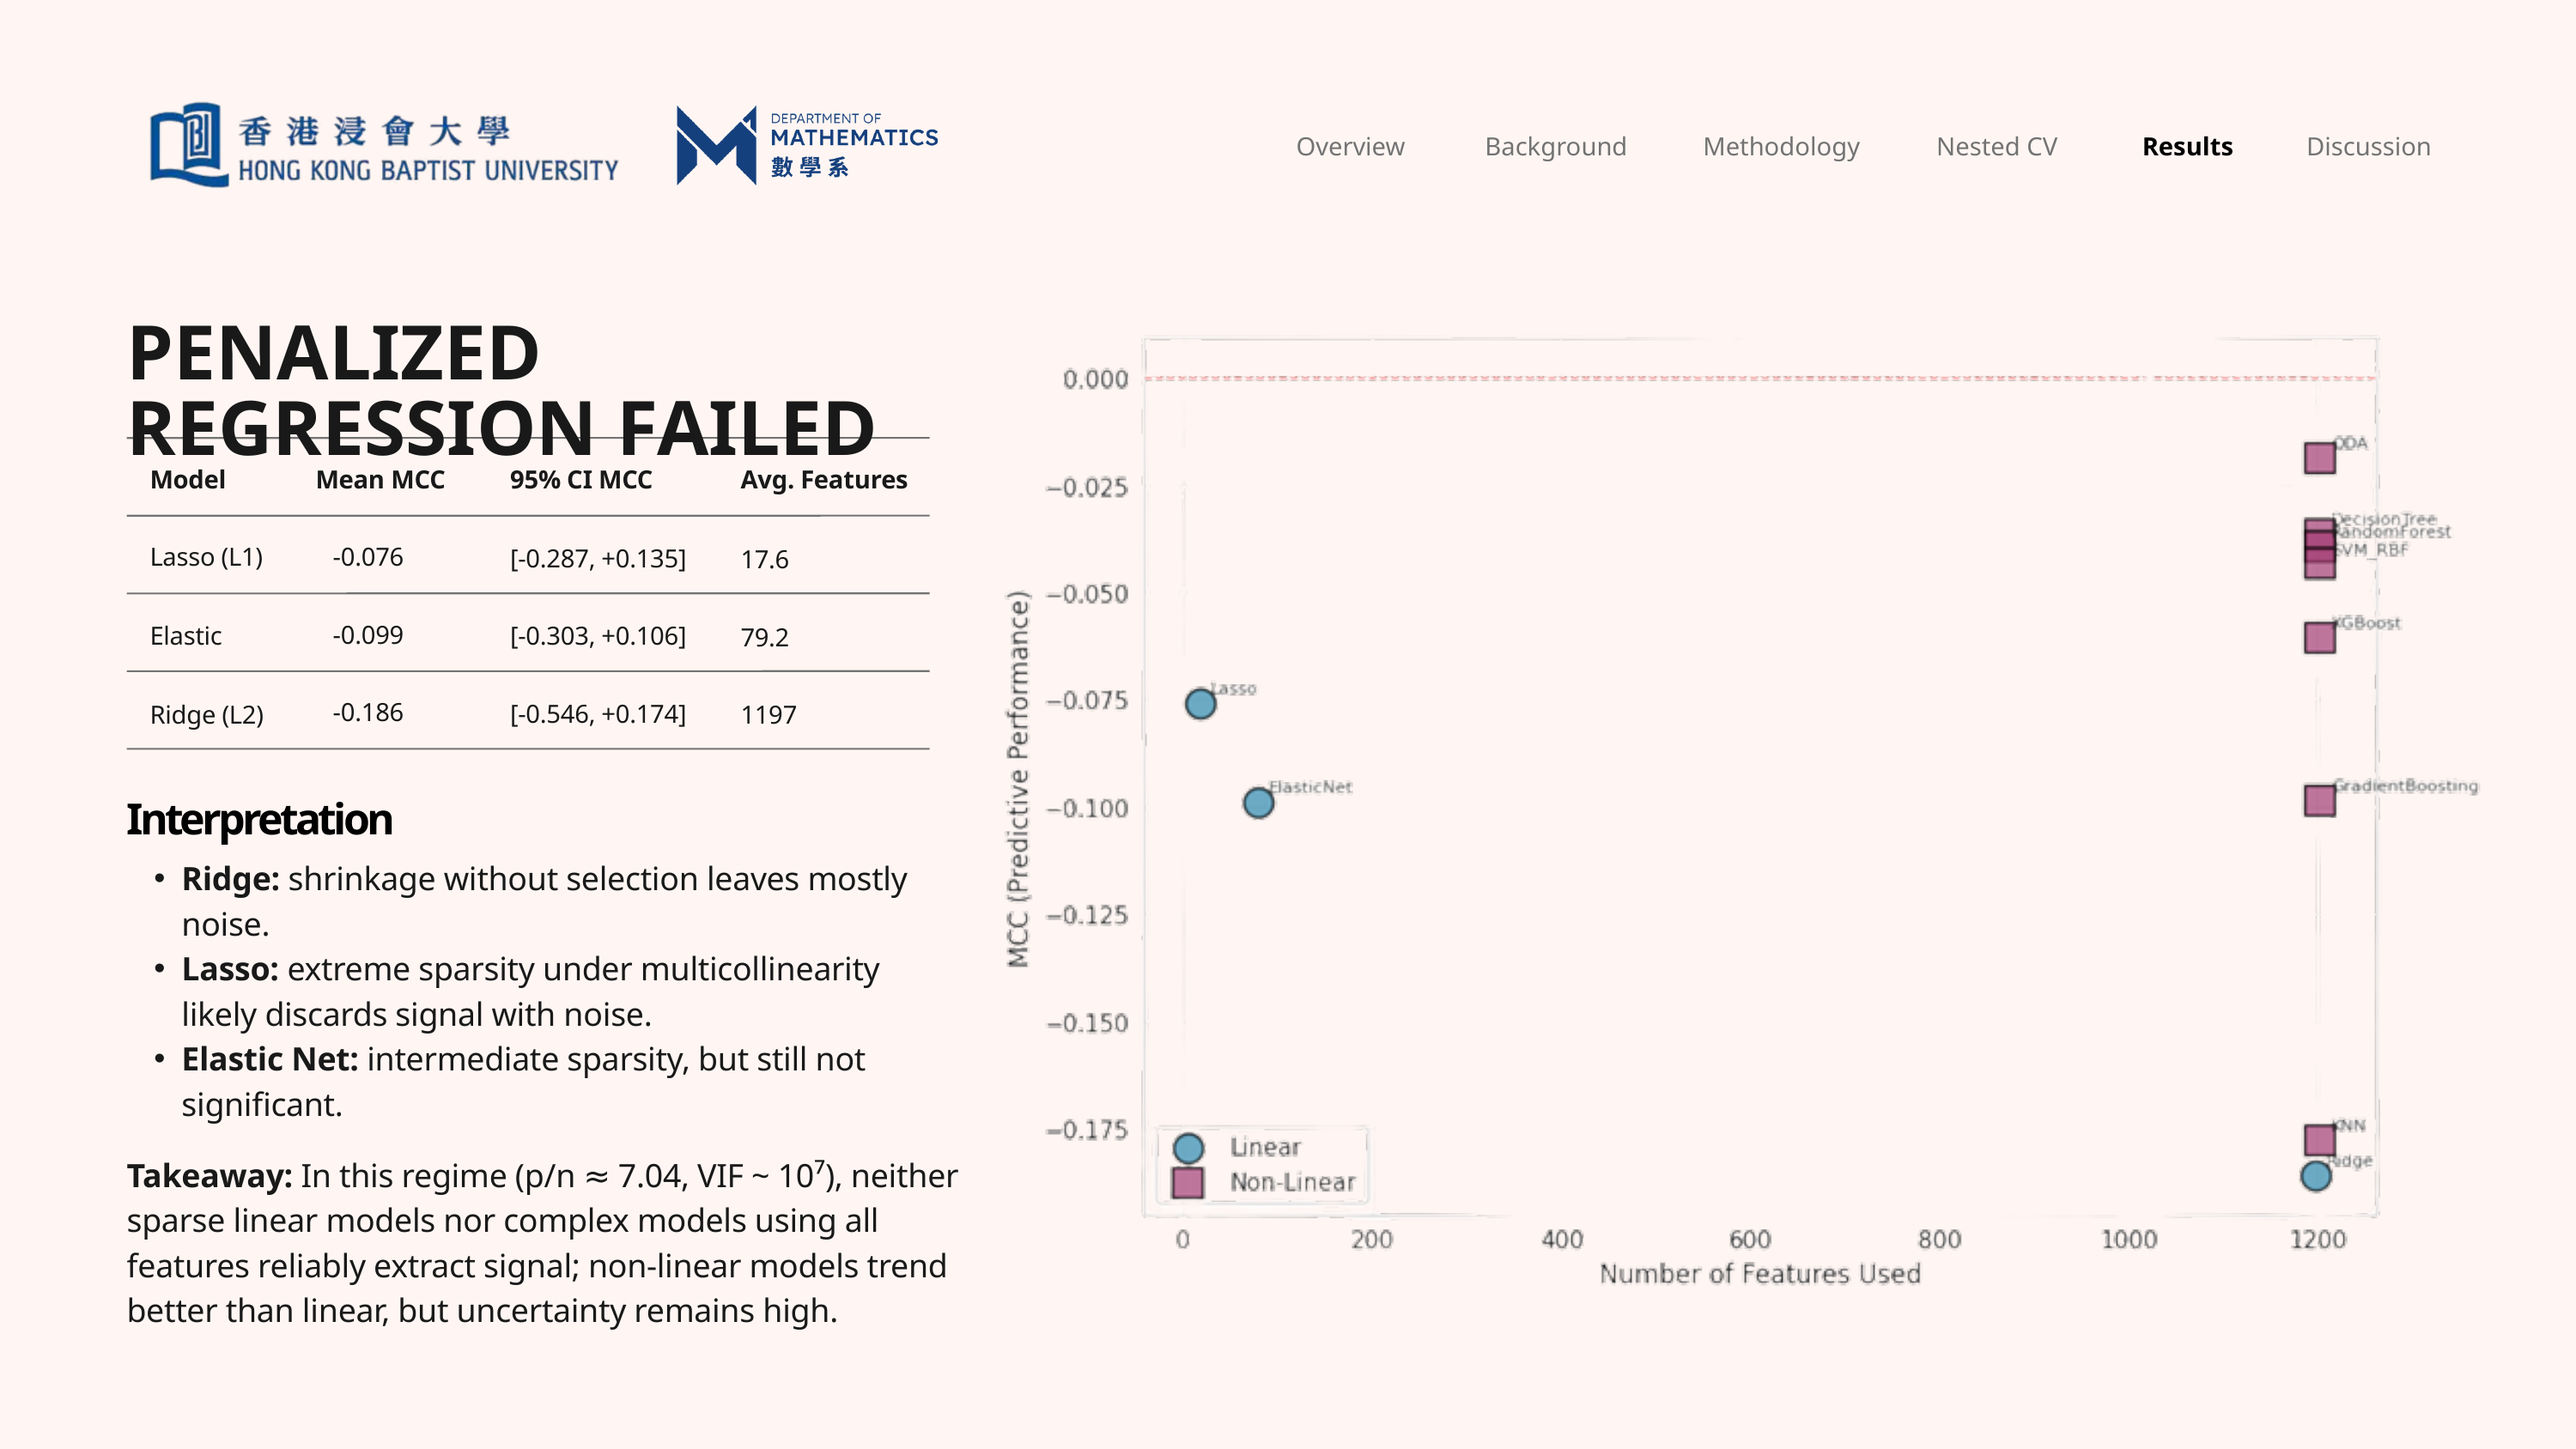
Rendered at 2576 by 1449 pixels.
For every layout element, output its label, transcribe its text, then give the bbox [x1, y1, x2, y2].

text_box Results [2142, 125, 2270, 161]
text_box Ridge: shrinkage without selection leaves mostly noise. Lasso: extreme sparsity under multicollinearity likely discards signal with noise. Elastic Net: intermediate sparsity, but still not significant. [126, 852, 948, 1123]
text_box [144, 99, 622, 191]
text_box Overview [1296, 125, 1449, 161]
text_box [126, 437, 930, 750]
text_box [665, 101, 948, 189]
text_box Discussion [2306, 125, 2476, 161]
text_box PENALIZED REGRESSION FAILED [126, 319, 994, 470]
text_box Background [1485, 125, 1668, 161]
text_box Interpretation [126, 798, 948, 844]
text_box [993, 332, 2494, 1304]
text_box Takeaway: In this regime (p/n ≈ 7.04, VIF ~ 10⁷), neither sparse linear models nor complex models using all features reliably extract signal; non-linear models trend better than linear, but uncertainty remains high. [126, 1149, 994, 1330]
text_box Methodology [1703, 125, 1901, 161]
text_box Nested CV [1936, 125, 2106, 161]
